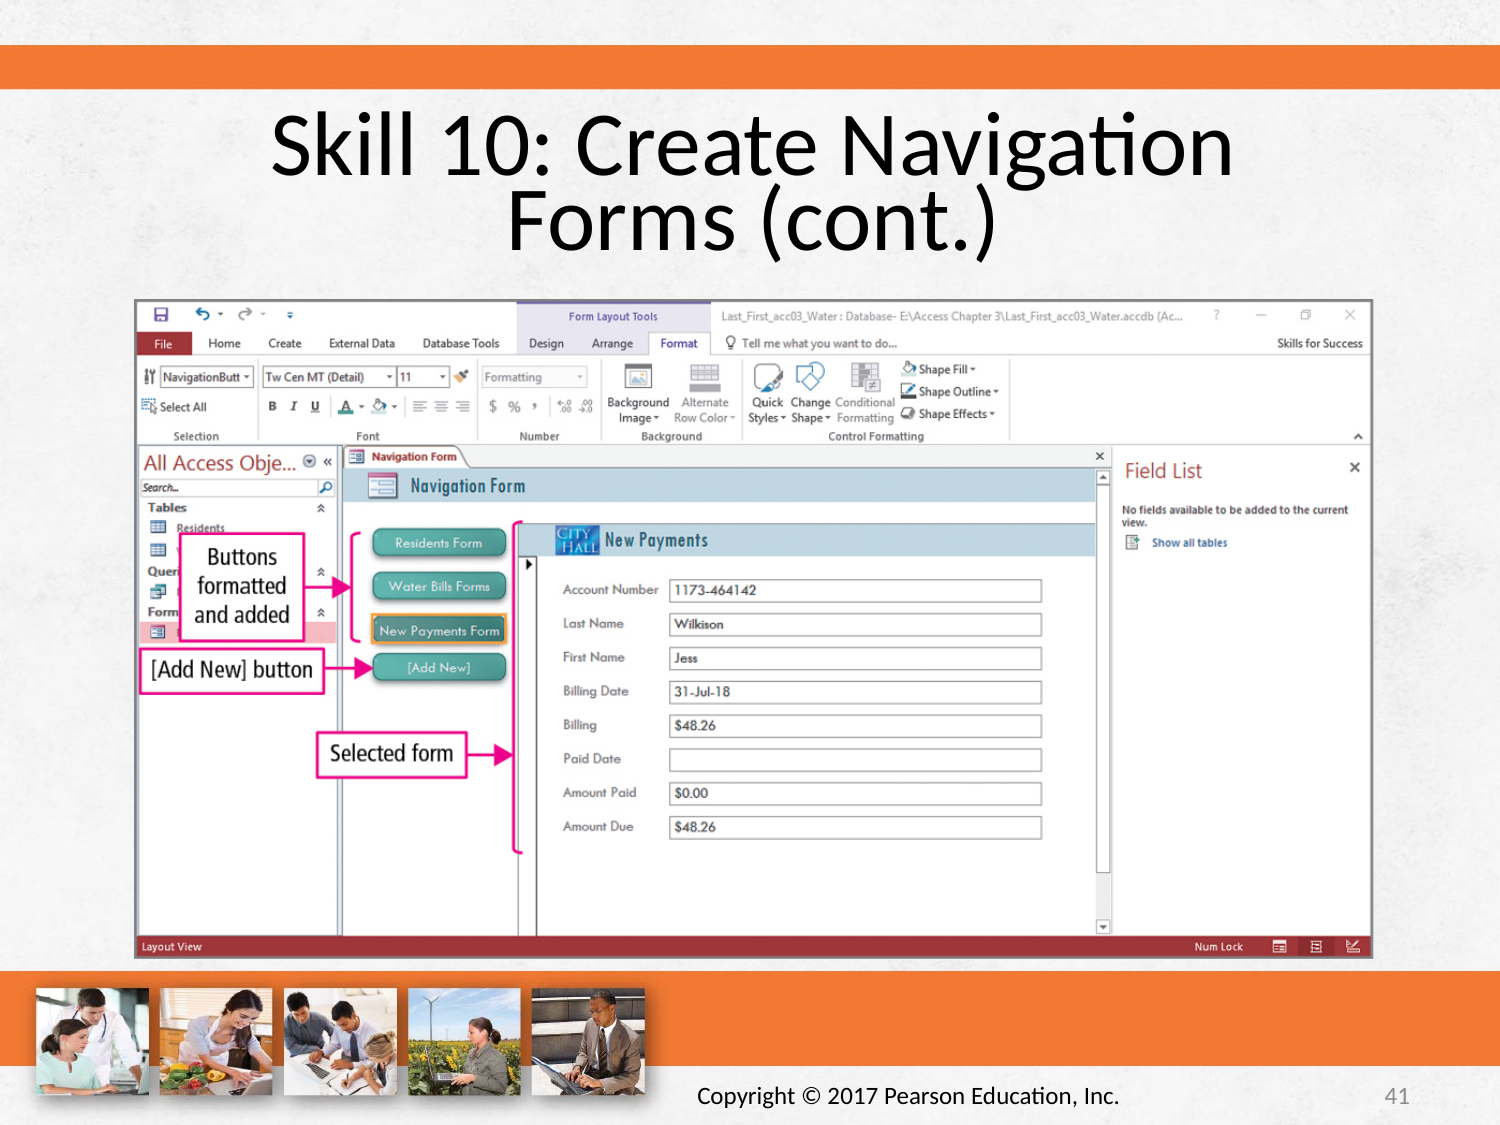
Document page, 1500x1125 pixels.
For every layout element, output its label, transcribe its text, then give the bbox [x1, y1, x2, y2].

footer Copyright © 2017 Pearson Education, Inc. [649, 1065, 1074, 1125]
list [134, 299, 1374, 961]
slide_number 41 [1074, 1065, 1425, 1125]
picture [0, 0, 1500, 1125]
title Skill 10: Create Navigation Forms (cont.) [108, 112, 1401, 276]
